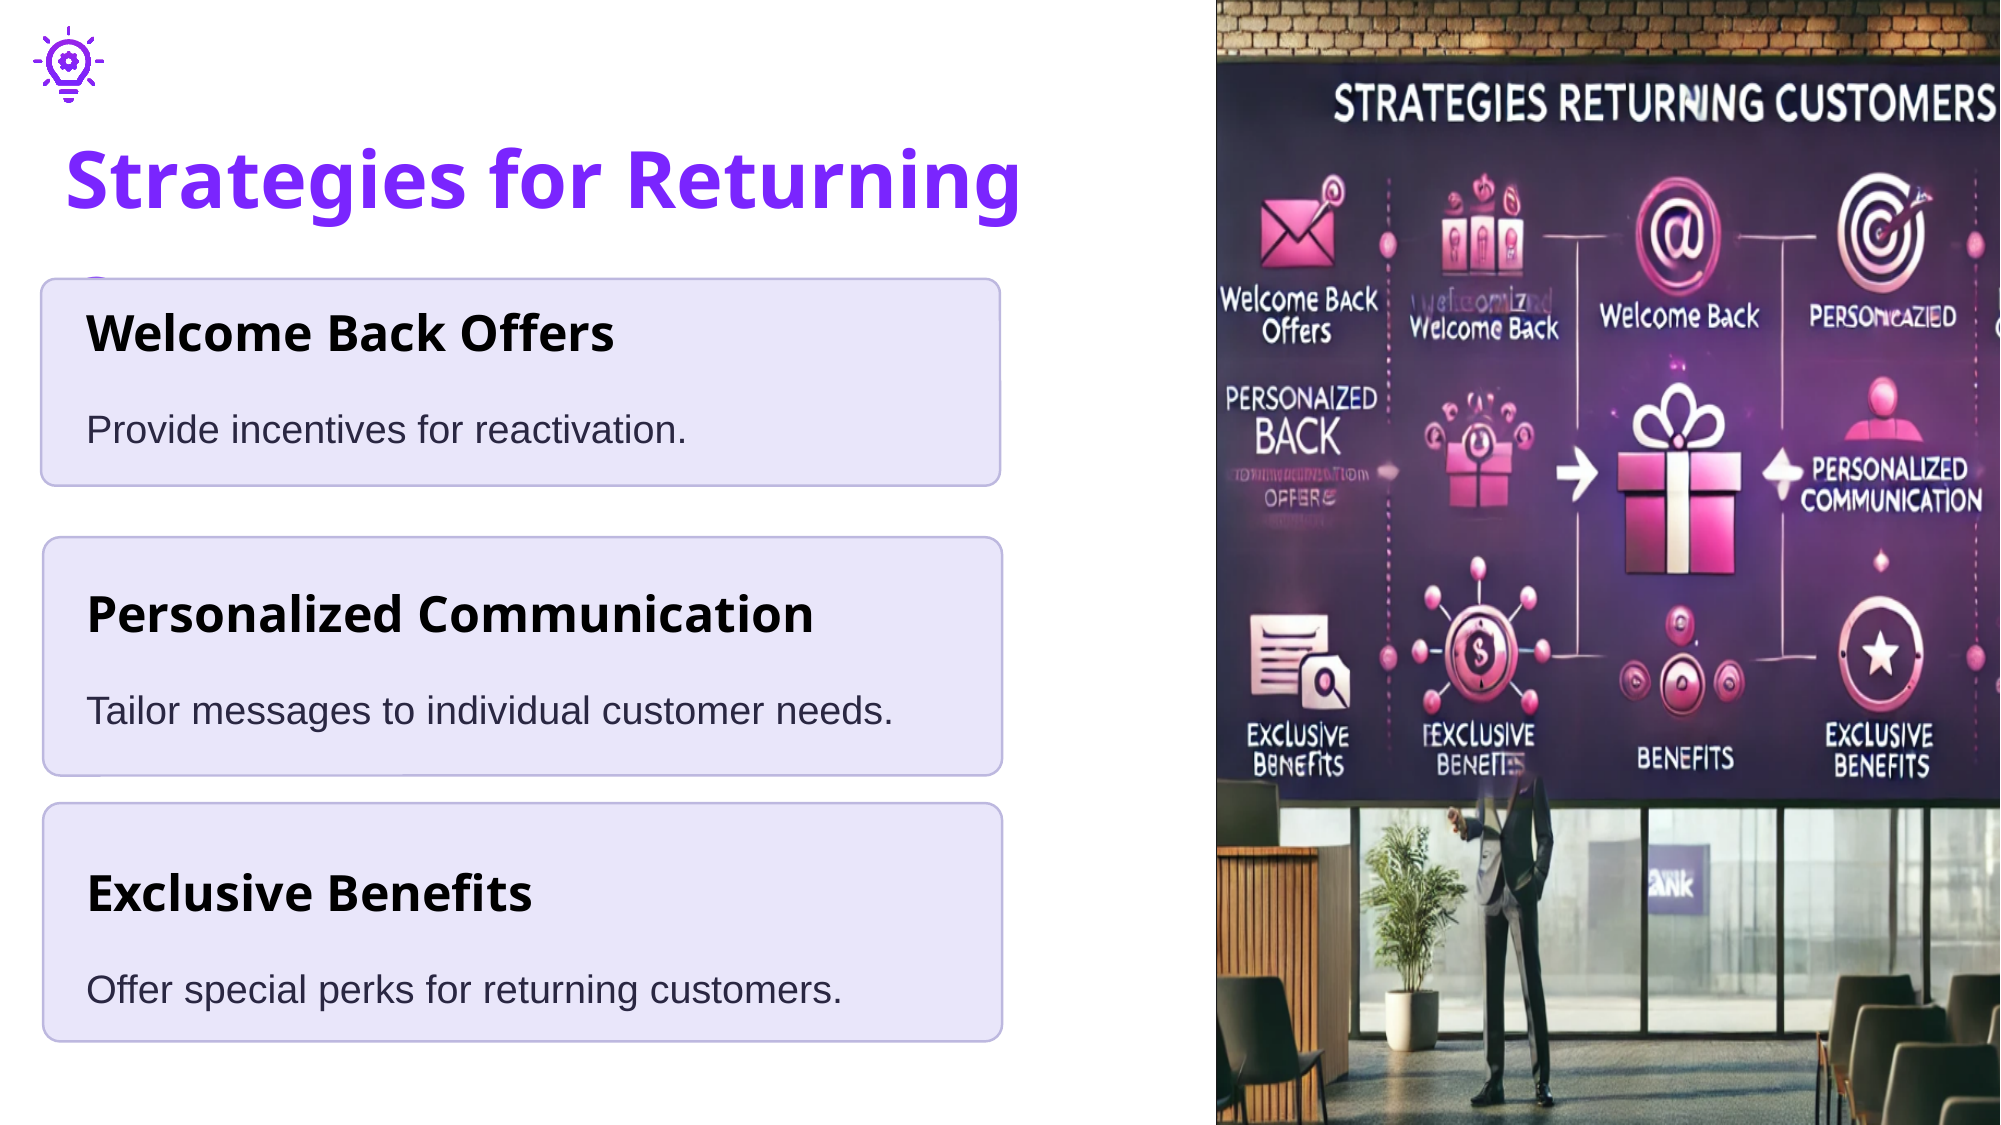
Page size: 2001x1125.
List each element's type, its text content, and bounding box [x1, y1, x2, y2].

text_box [26, 22, 113, 109]
picture [1216, 0, 2000, 1125]
text_box [41, 278, 1001, 486]
text_box Offer special perks for returning customers. [86, 946, 1216, 1012]
text_box Welcome Back Offers [86, 299, 597, 363]
text_box Personalized Communication [86, 580, 774, 644]
text_box Tailor messages to individual customer needs. [86, 667, 1216, 733]
text_box Exclusive Benefits [86, 859, 593, 923]
text_box [43, 537, 1003, 776]
text_box [43, 803, 1003, 1042]
text_box Strategies for Returning Customers [65, 97, 1216, 243]
text_box Provide incentives for reactivation. [86, 386, 1216, 452]
